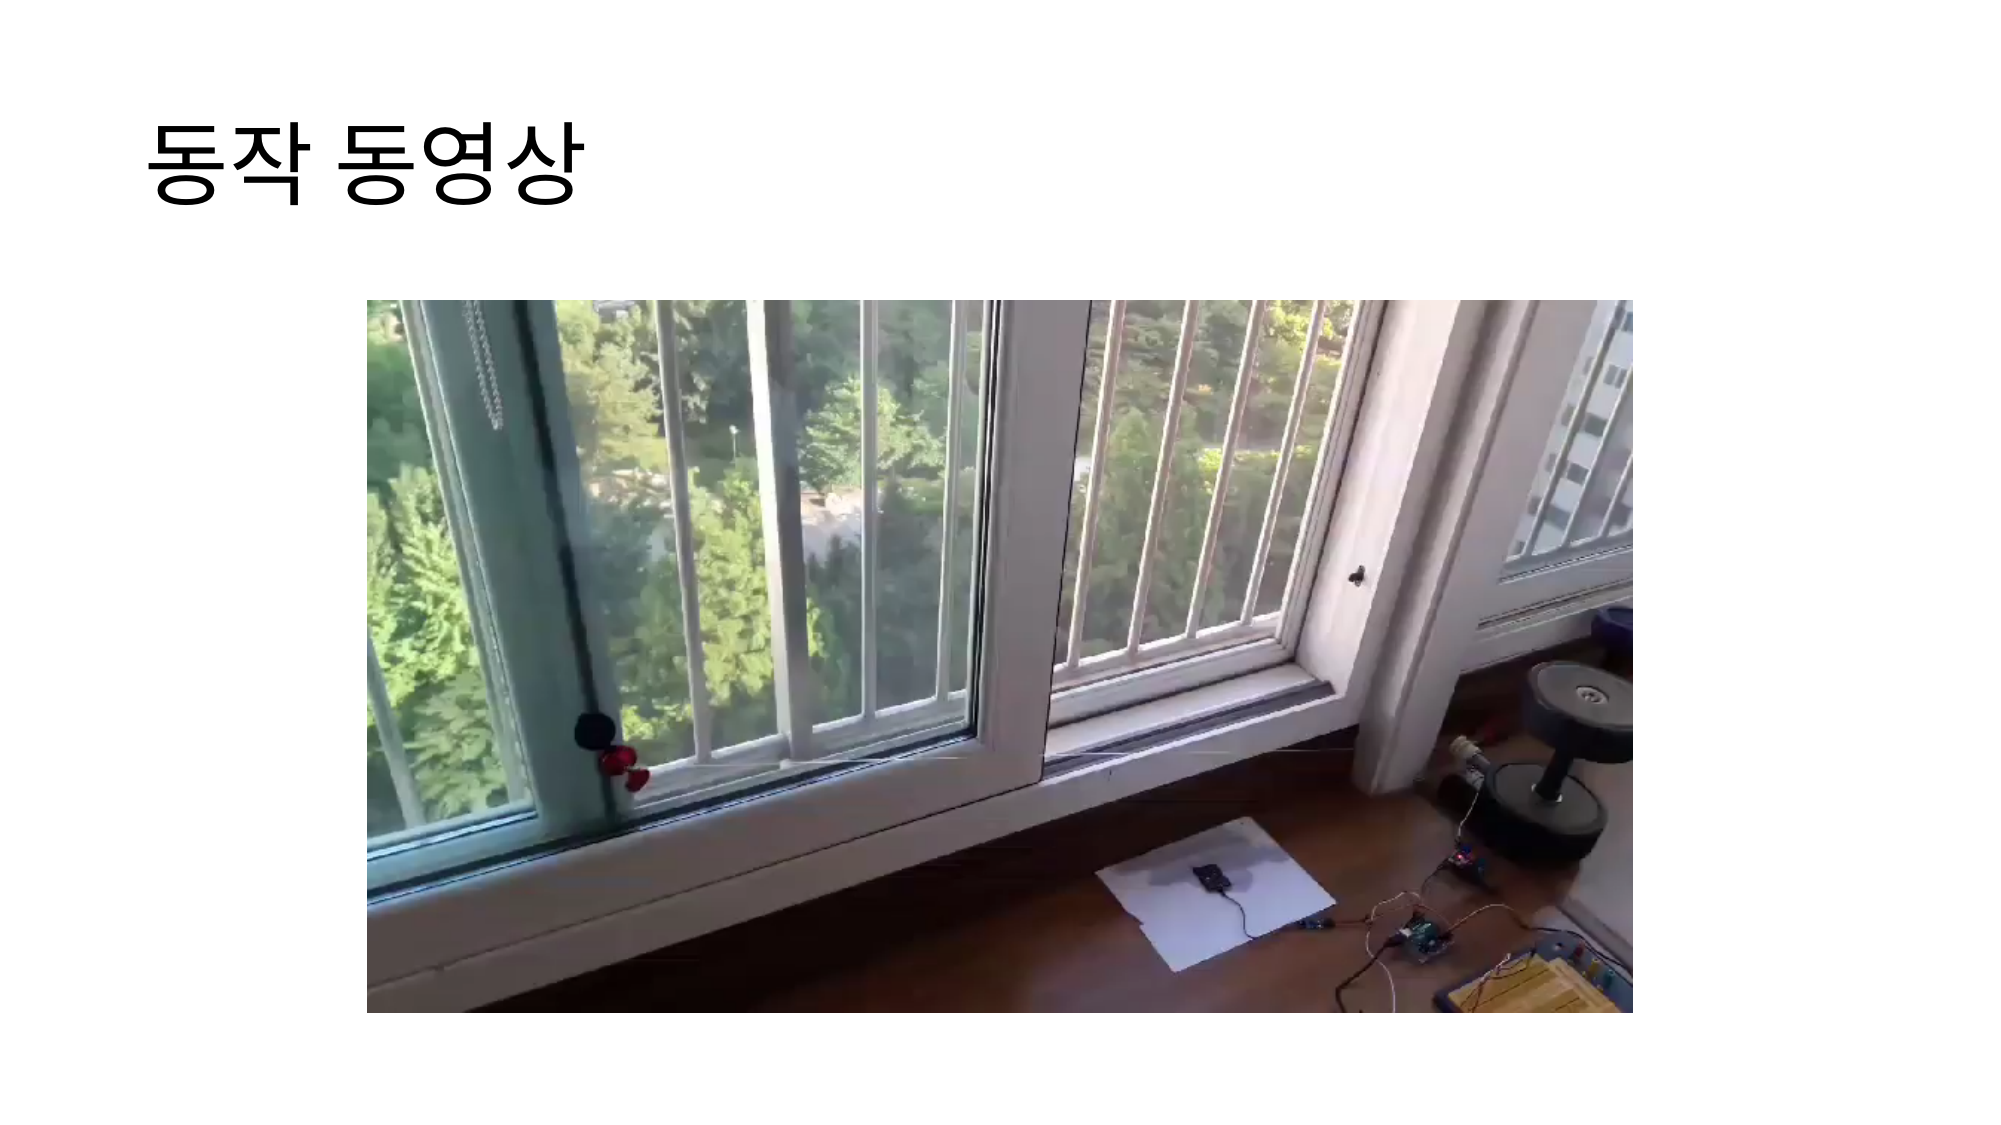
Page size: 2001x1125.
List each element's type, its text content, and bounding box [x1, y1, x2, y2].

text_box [366, 299, 1634, 1014]
title 동작 동영상 [136, 59, 1863, 278]
